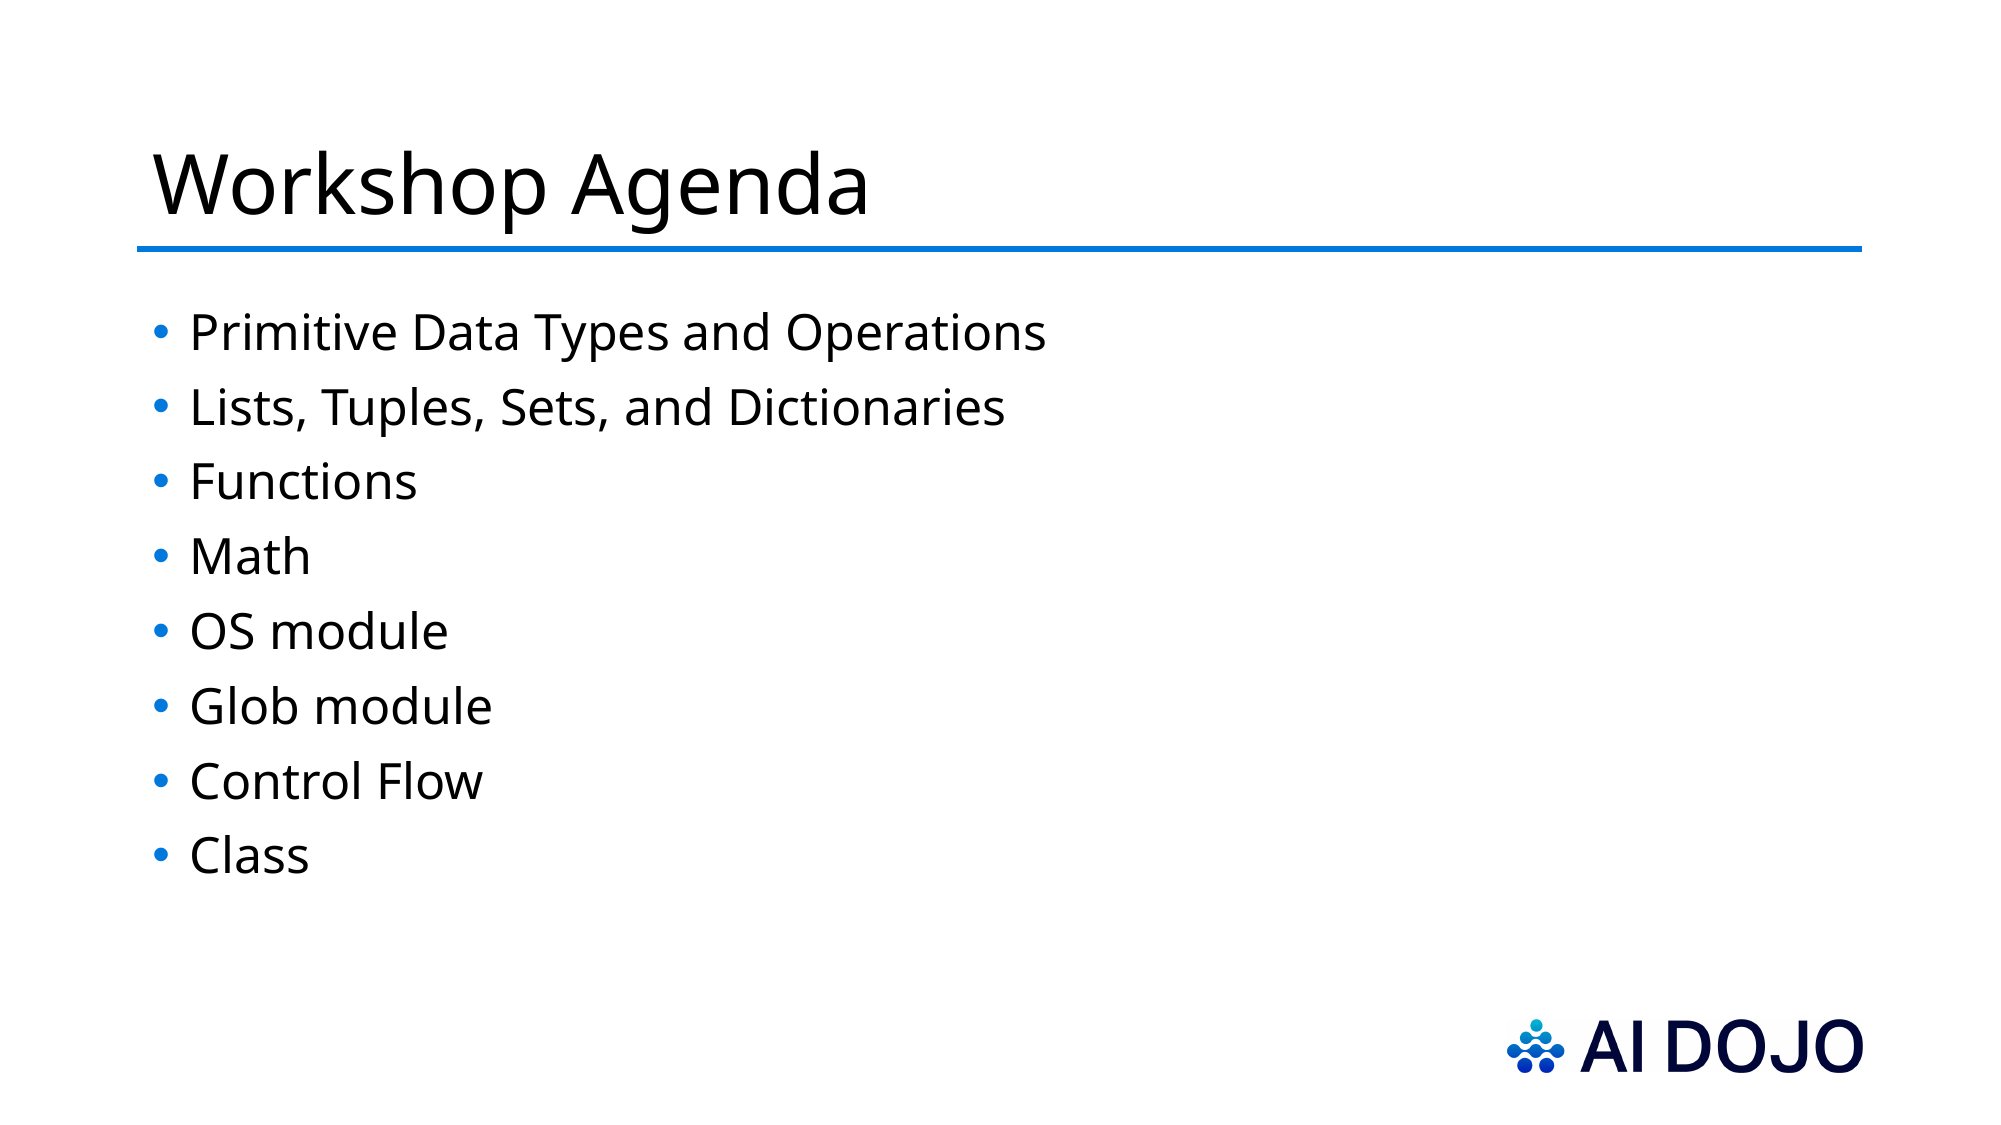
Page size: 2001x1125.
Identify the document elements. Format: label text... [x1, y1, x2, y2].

title Workshop Agenda [137, 59, 1863, 240]
picture [1507, 1019, 1863, 1073]
list Primitive Data Types and Operations Lists, Tuples, Sets, and Dictionaries Functions Math OS module Glob module Control Flow Class [137, 299, 1863, 962]
